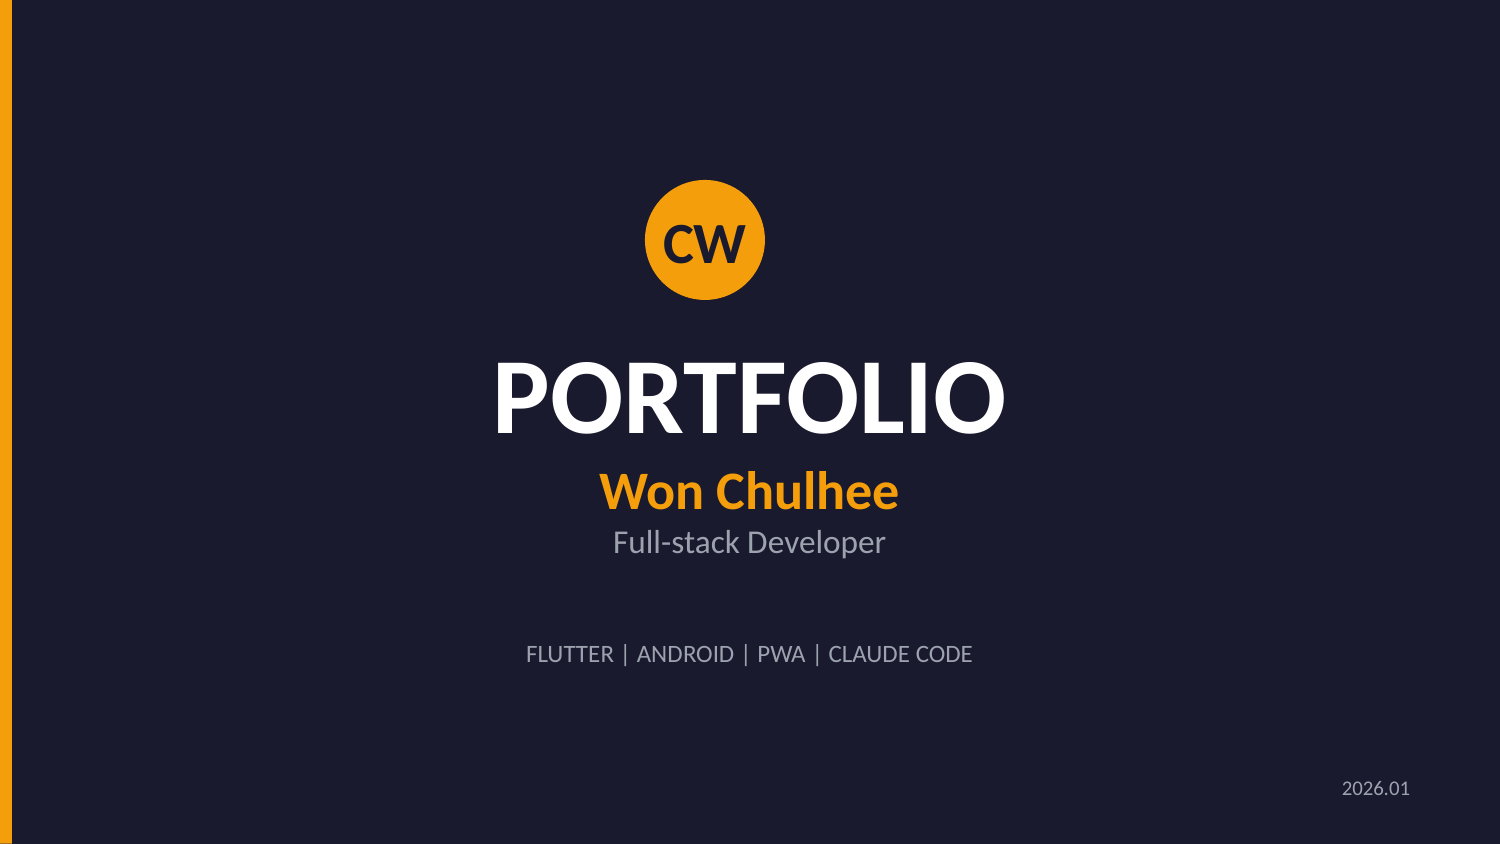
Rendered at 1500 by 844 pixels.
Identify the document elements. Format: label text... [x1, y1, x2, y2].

text_box FLUTTER | ANDROID | PWA | CLAUDE CODE [74, 629, 1425, 675]
text_box Won Chulhee [74, 449, 1425, 509]
text_box [0, 0, 12, 844]
text_box PORTFOLIO [74, 329, 1425, 449]
text_box 2026.01 [1199, 764, 1425, 810]
text_box CW [644, 179, 765, 300]
text_box Full-stack Developer [74, 509, 1425, 570]
